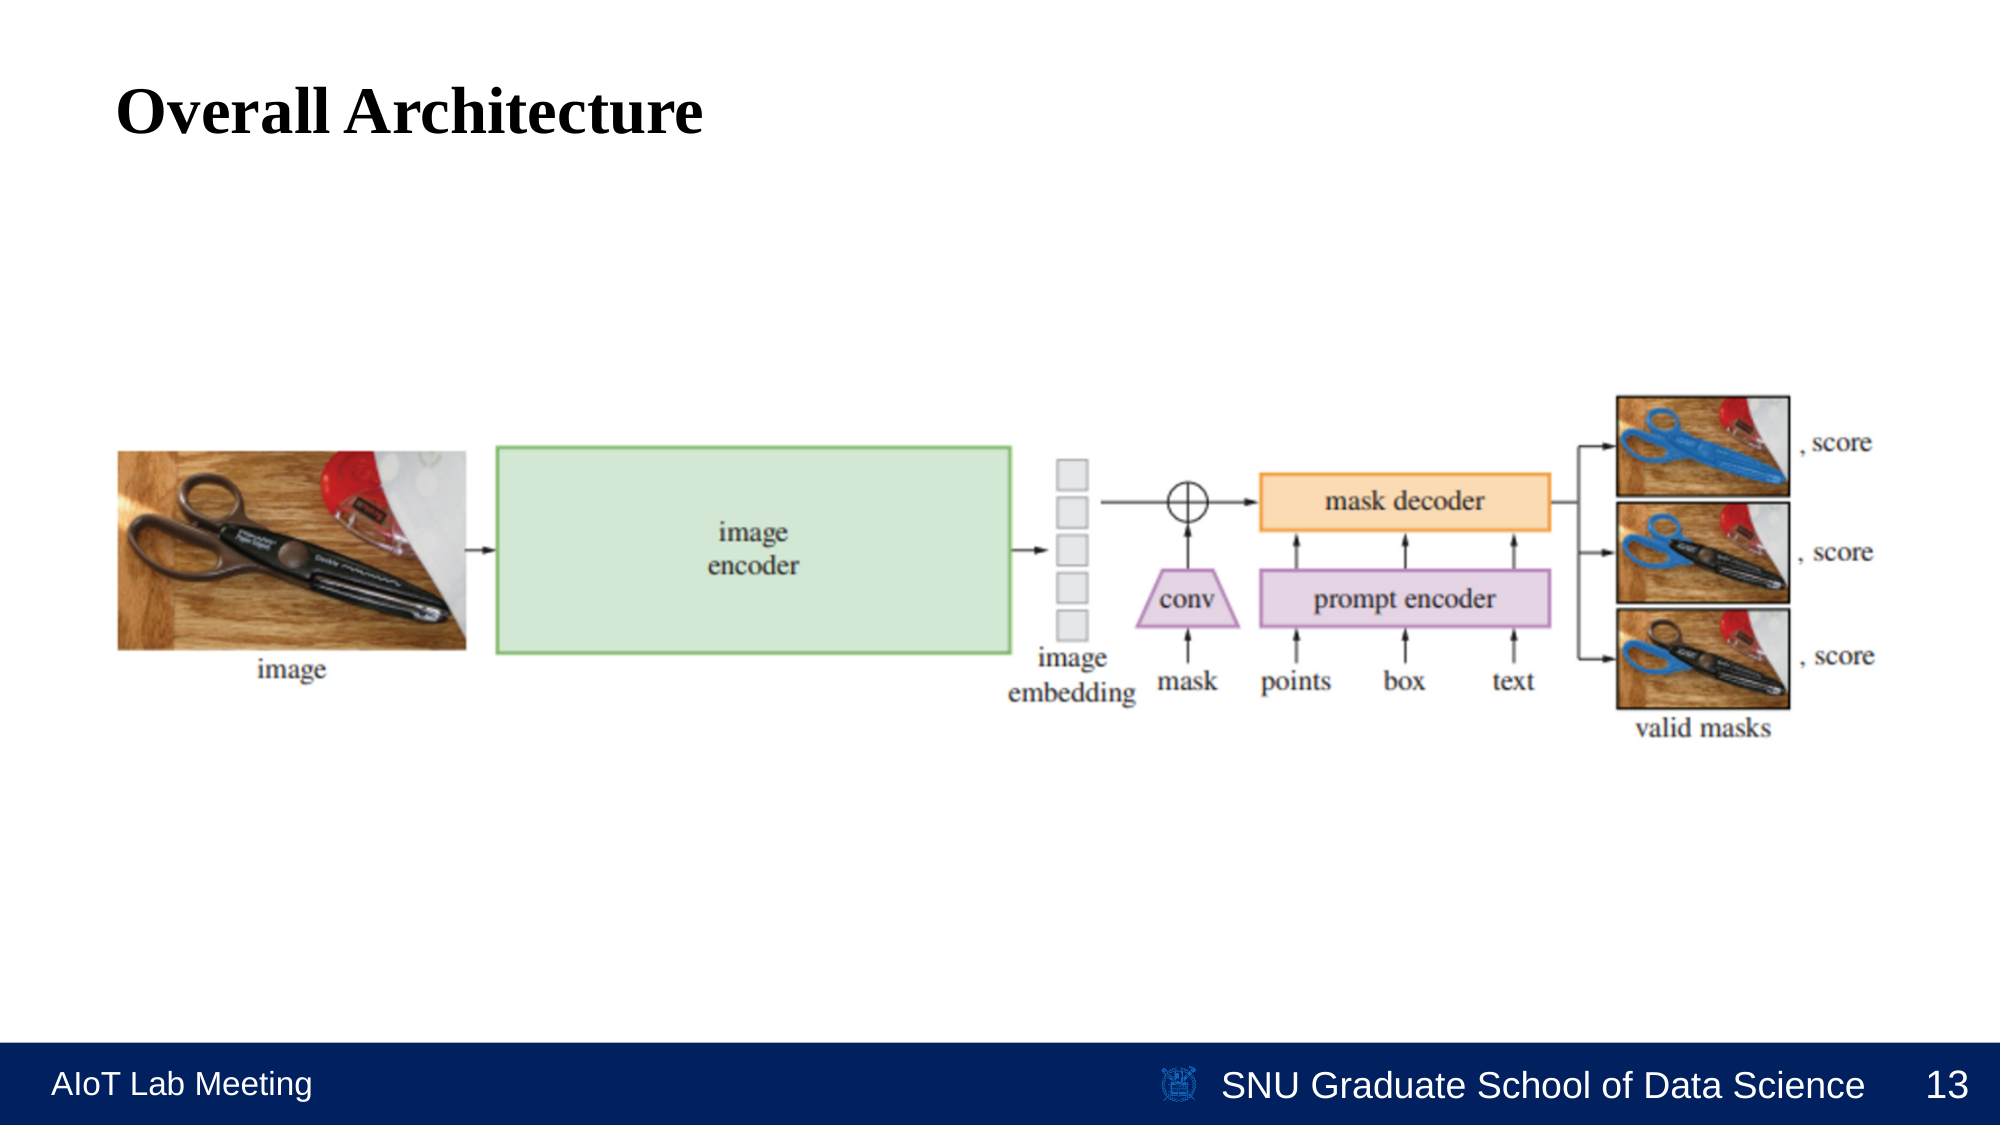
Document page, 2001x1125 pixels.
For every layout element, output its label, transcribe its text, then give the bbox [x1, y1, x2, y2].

picture [1161, 1063, 1197, 1105]
title Overall Architecture [100, 39, 1826, 184]
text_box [20, 1054, 517, 1125]
picture [100, 374, 1881, 751]
